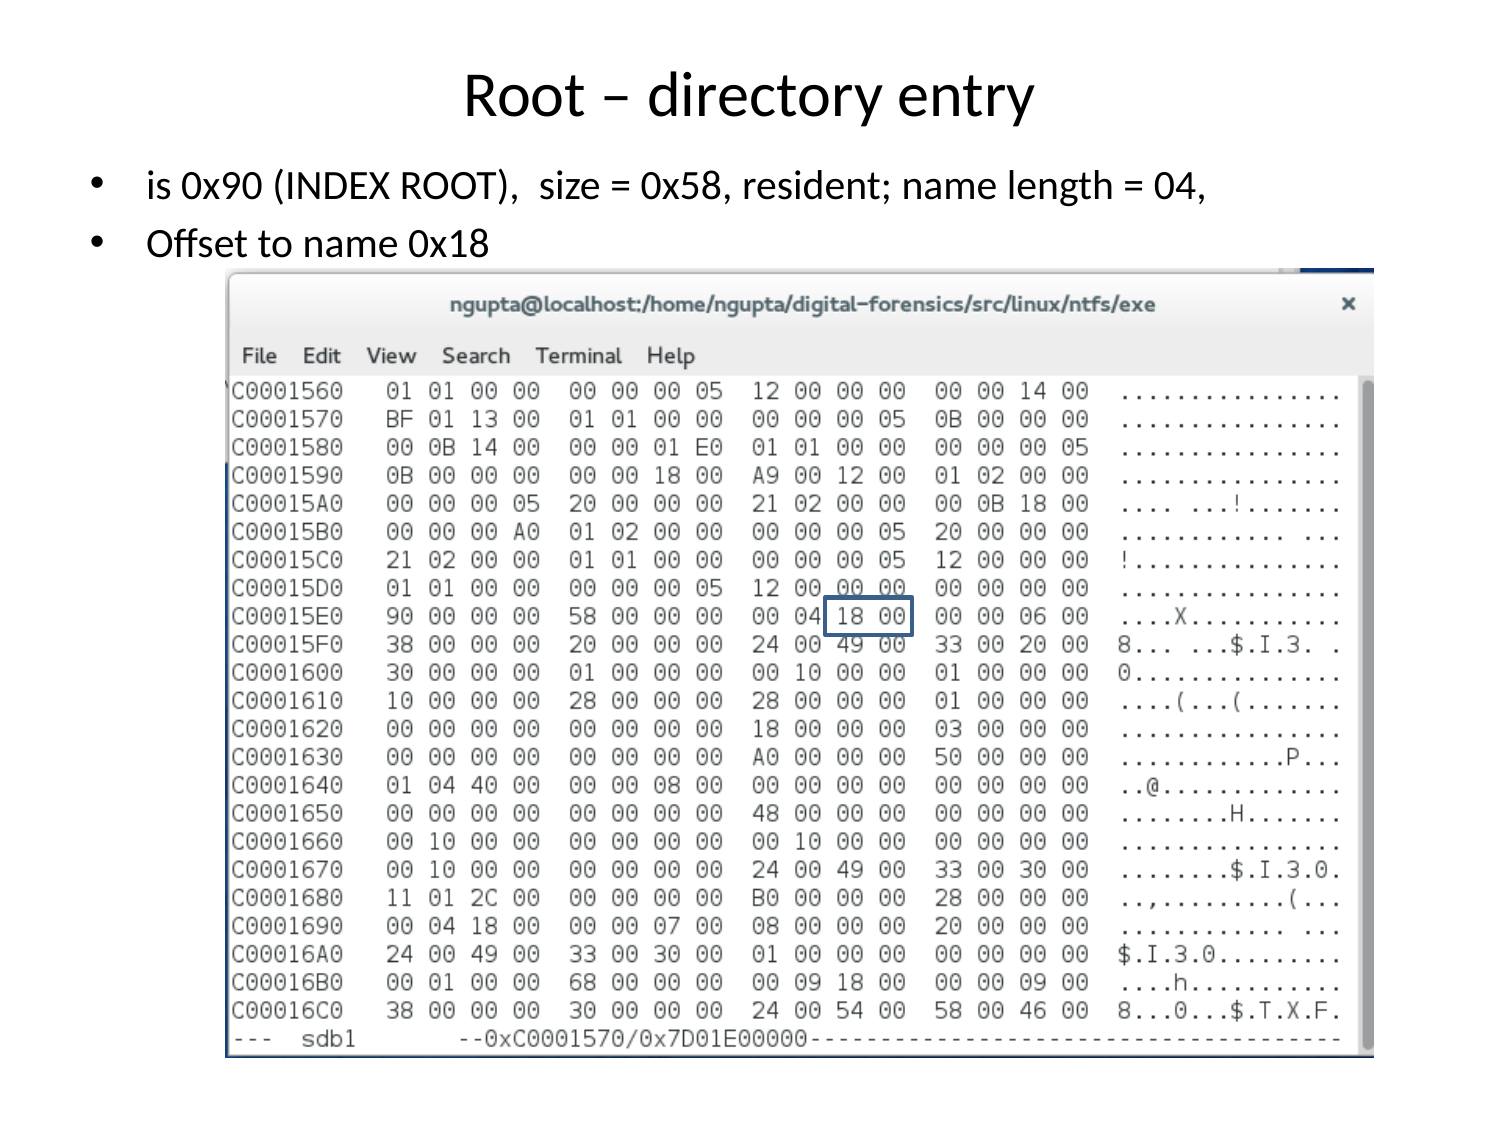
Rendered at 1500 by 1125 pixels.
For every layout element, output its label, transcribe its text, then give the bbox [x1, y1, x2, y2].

picture [224, 268, 1374, 1058]
title Root – directory entry [75, 45, 1425, 138]
list is 0x90 (INDEX ROOT), size = 0x58, resident; name length = 04, Offset to name 0x18 [75, 149, 1425, 1077]
